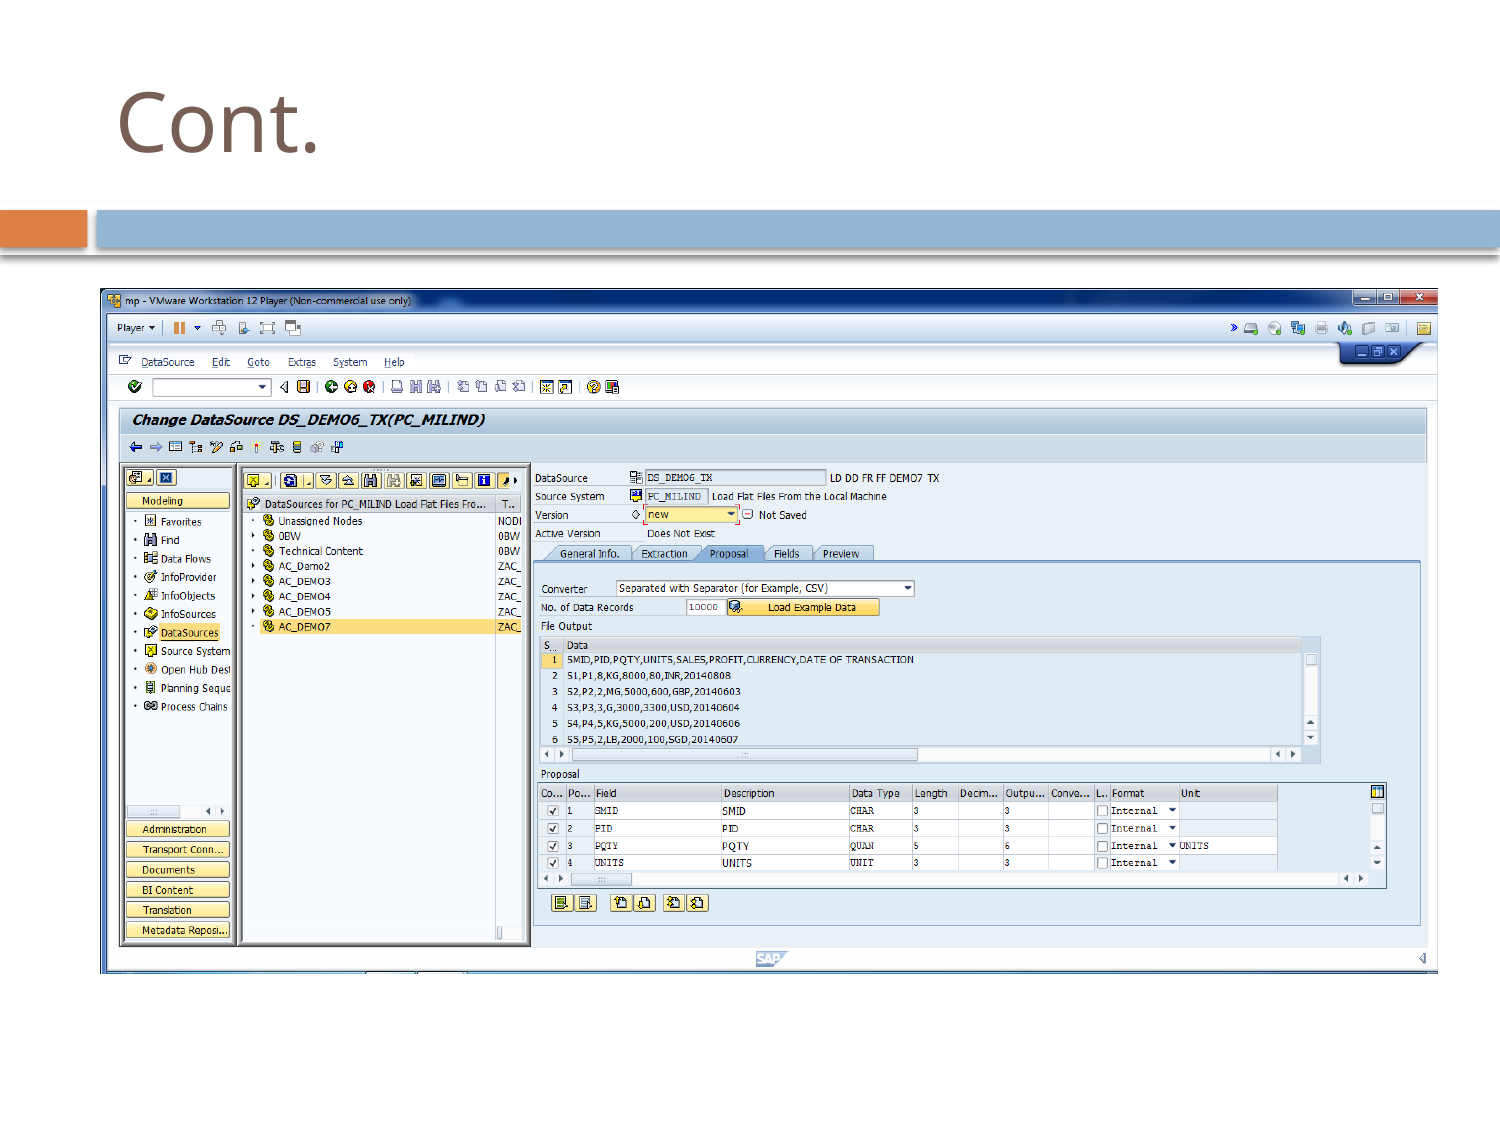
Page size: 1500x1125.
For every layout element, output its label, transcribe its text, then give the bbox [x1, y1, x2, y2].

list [100, 288, 1439, 975]
title Cont. [100, 37, 1438, 200]
